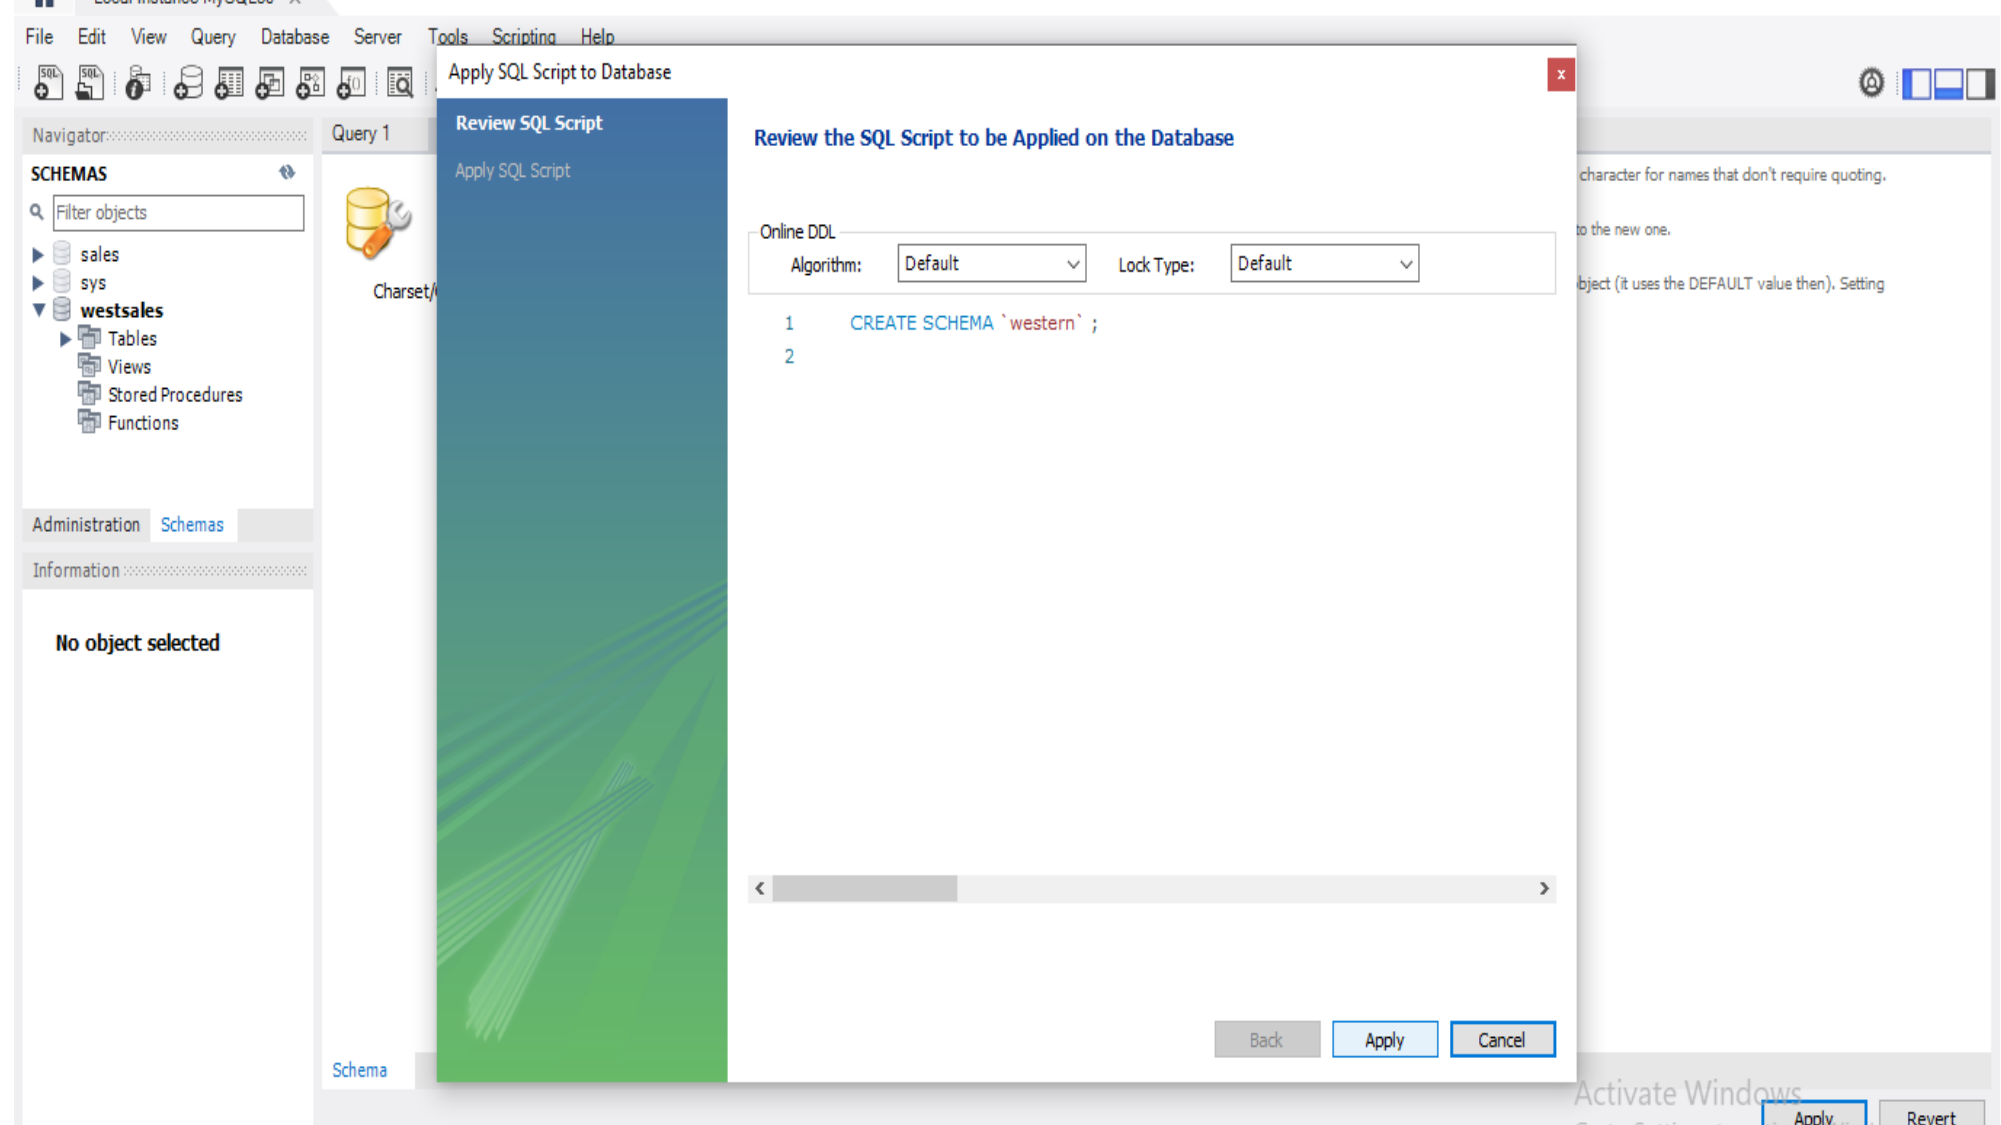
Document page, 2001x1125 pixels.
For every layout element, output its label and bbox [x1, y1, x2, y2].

list [14, 0, 2000, 1125]
